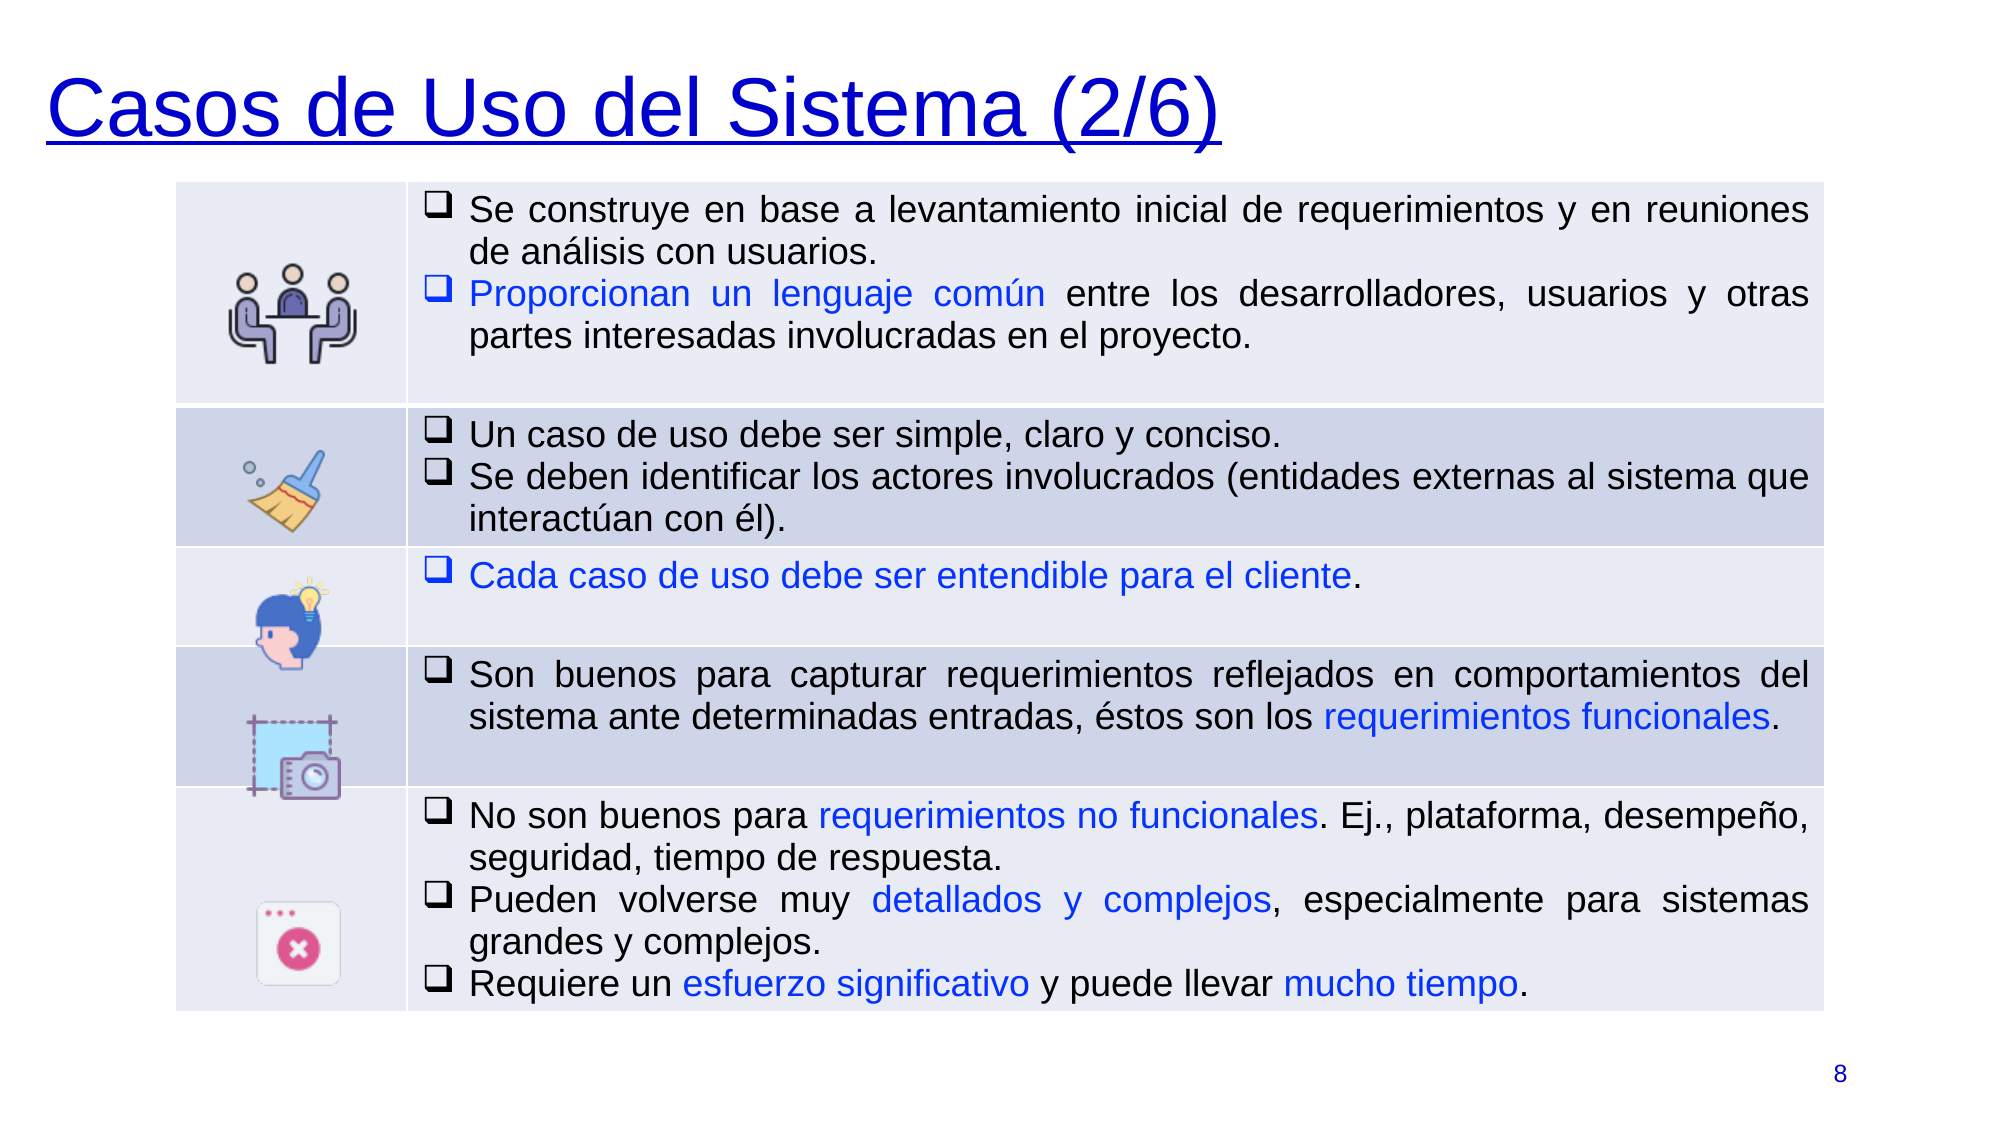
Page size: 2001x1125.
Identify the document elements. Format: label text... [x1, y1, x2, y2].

picture [241, 886, 357, 1002]
picture [243, 574, 341, 672]
table_cell Un caso de uso debe ser simple, claro y conciso. Se deben identificar los actores involucrados (entidades externas al sistema que interactúan con él). [408, 408, 1824, 546]
table_cell No son buenos para requerimientos no funcionales. Ej., plataforma, desempeño, seguridad, tiempo de respuesta. Pueden volverse muy detallados y complejos, especialmente para sistemas grandes y complejos. Requiere un esfuerzo significativo y puede llevar mucho tiempo. [408, 788, 1824, 1011]
table_cell [176, 788, 406, 1011]
table_cell [176, 548, 406, 645]
table_cell [176, 647, 406, 786]
title Casos de Uso del Sistema (2/6) [31, 38, 1969, 181]
table_cell [176, 408, 406, 546]
picture [243, 712, 341, 809]
table_cell Son buenos para capturar requerimientos reflejados en comportamientos del sistema ante determinadas entradas, éstos son los requerimientos funcionales. [408, 647, 1824, 786]
table_cell Cada caso de uso debe ser entendible para el cliente. [408, 548, 1824, 645]
table_header Se construye en base a levantamiento inicial de requerimientos y en reuniones de análisis con usuarios. Proporcionan un lenguaje común entre los desarrolladores, usuarios y otras partes interesadas involucradas en el proyecto. [408, 182, 1824, 403]
picture [216, 238, 369, 390]
picture [240, 448, 327, 535]
slide_number 8 [1412, 1042, 1863, 1103]
table_header [176, 182, 406, 403]
